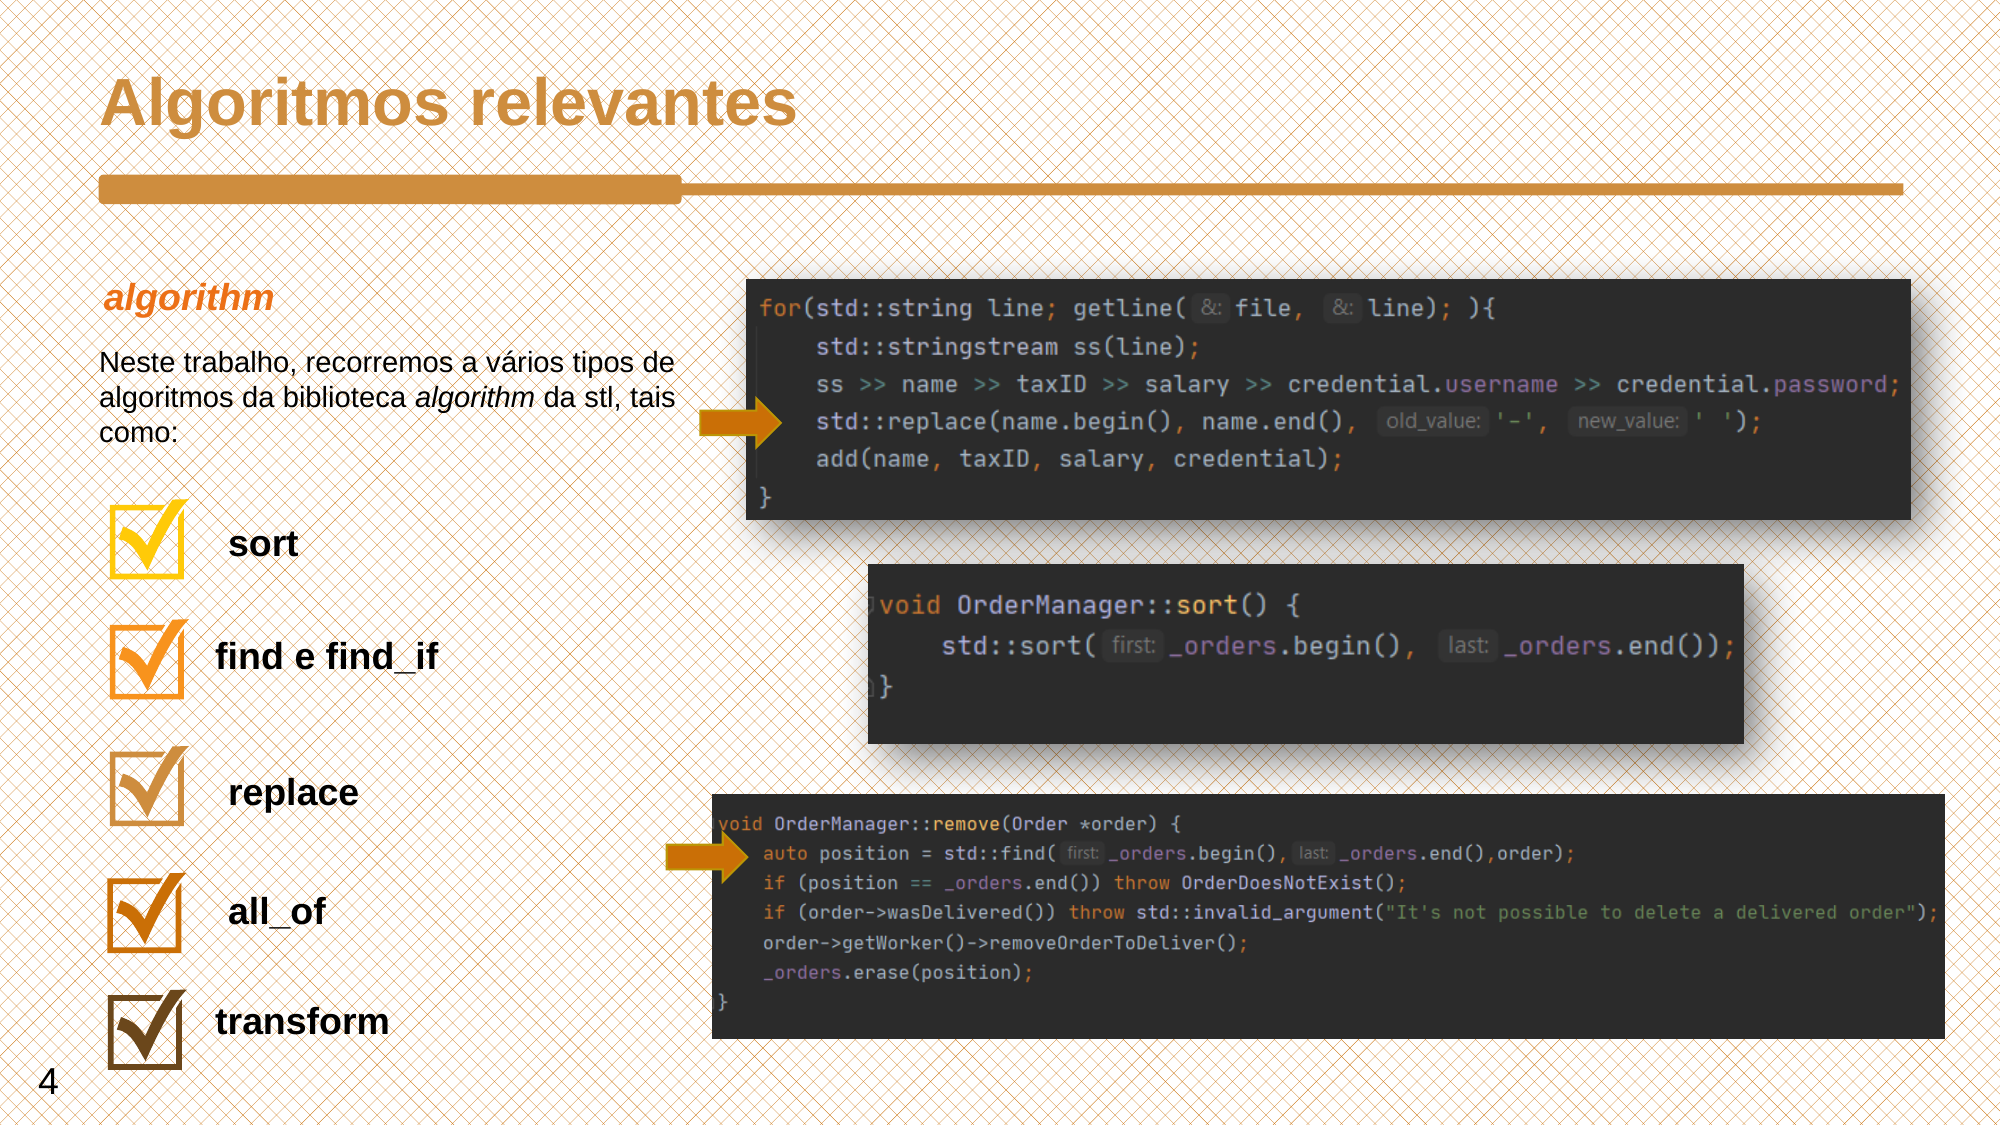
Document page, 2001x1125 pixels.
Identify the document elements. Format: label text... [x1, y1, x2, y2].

text_box [106, 988, 190, 1071]
text_box find e find_if [200, 625, 850, 685]
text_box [213, 511, 1033, 604]
text_box [108, 498, 192, 581]
text_box all_of [213, 879, 361, 940]
picture [746, 279, 1911, 520]
text_box replace [213, 760, 380, 821]
text_box algorithm [89, 265, 494, 326]
text_box Neste trabalho, recorremos a vários tipos de algoritmos da biblioteca algorithm da stl, tais como: [84, 335, 728, 456]
text_box [699, 409, 746, 437]
text_box [108, 618, 192, 701]
picture [868, 564, 1744, 744]
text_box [84, 51, 1000, 208]
text_box 4 [23, 1050, 90, 1110]
text_box transform [200, 989, 409, 1050]
text_box [106, 871, 190, 955]
picture [712, 794, 1945, 1039]
text_box [108, 744, 192, 828]
text_box [665, 843, 712, 871]
